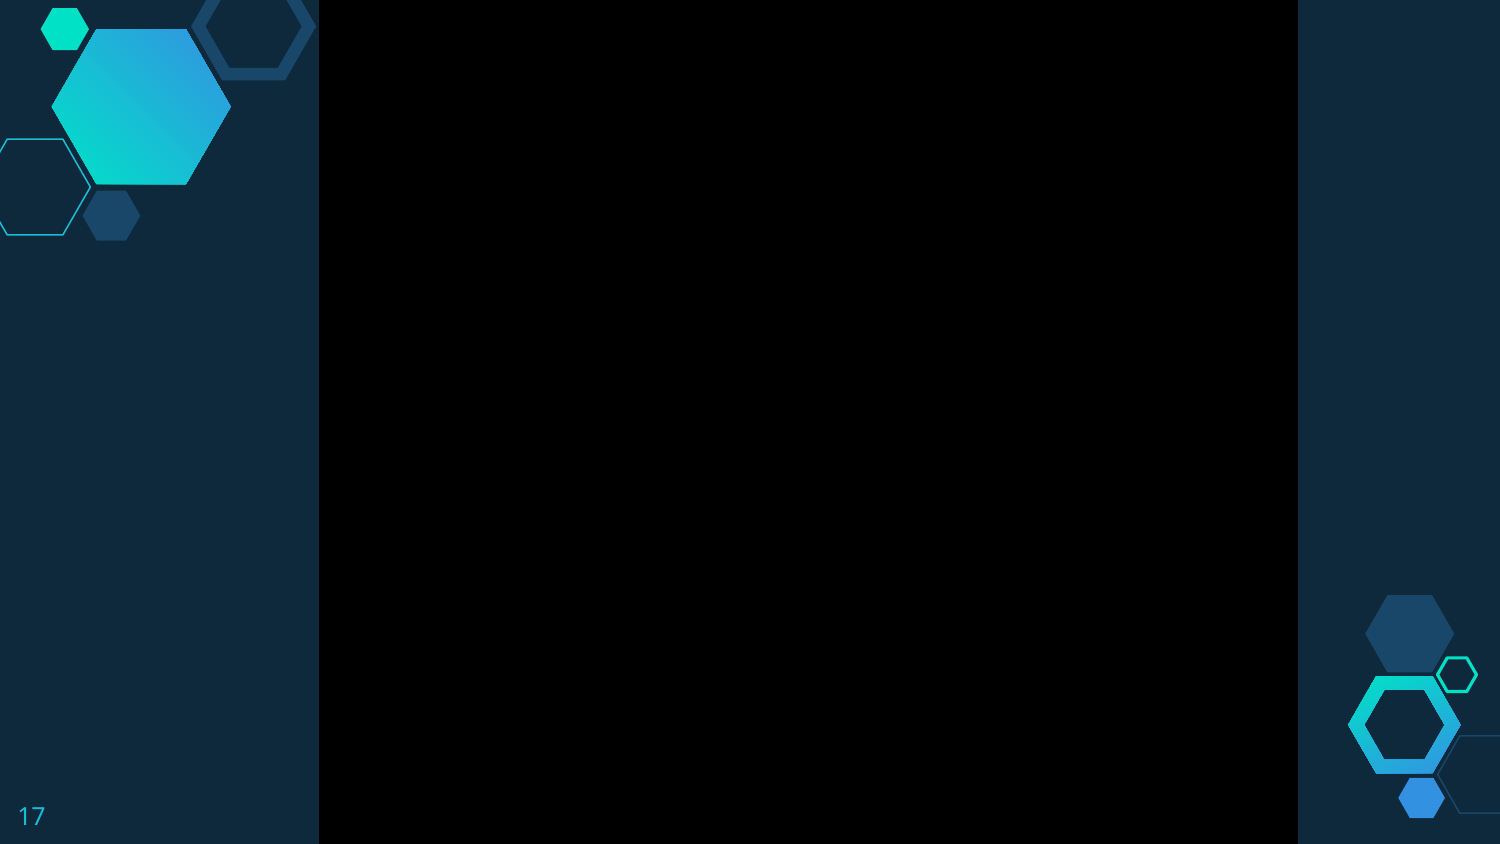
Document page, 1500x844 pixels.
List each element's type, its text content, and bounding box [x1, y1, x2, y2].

slide_number ‹#› [2, 785, 93, 844]
picture [319, 0, 1298, 844]
